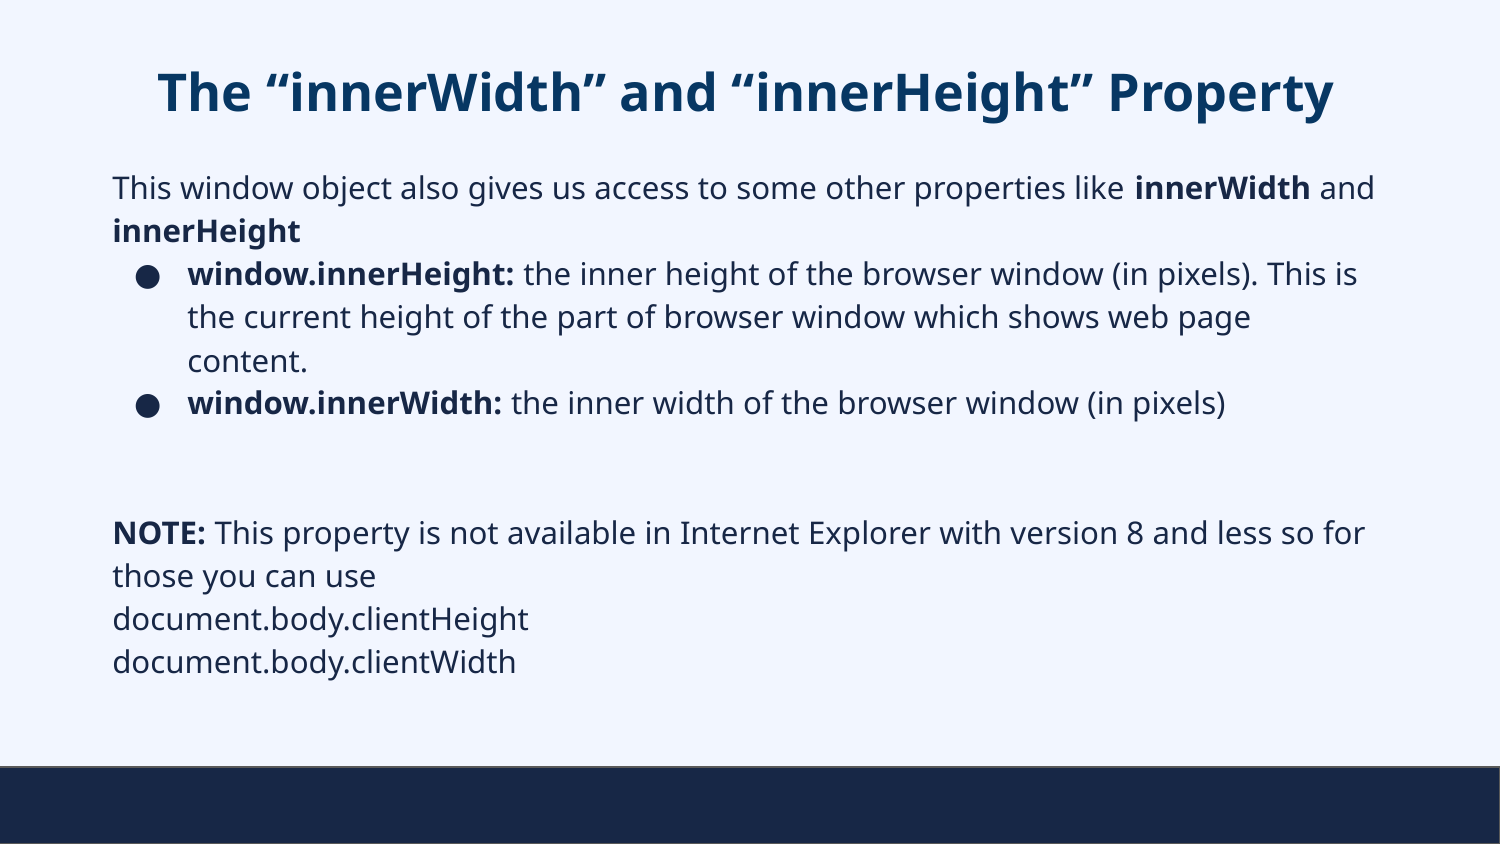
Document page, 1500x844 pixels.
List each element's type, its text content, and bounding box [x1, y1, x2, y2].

text_box This window object also gives us access to some other properties like innerWidth and innerHeight window.innerHeight: the inner height of the browser window (in pixels). This is the current height of the part of browser window which shows web page content. window.innerWidth: the inner width of the browser window (in pixels) NOTE: This property is not available in Internet Explorer with version 8 and less so for those you can use document.body.clientHeight document.body.clientWidth [97, 147, 1397, 711]
text_box [0, 767, 1500, 844]
title The “innerWidth” and “innerHeight” Property [29, 35, 1462, 148]
